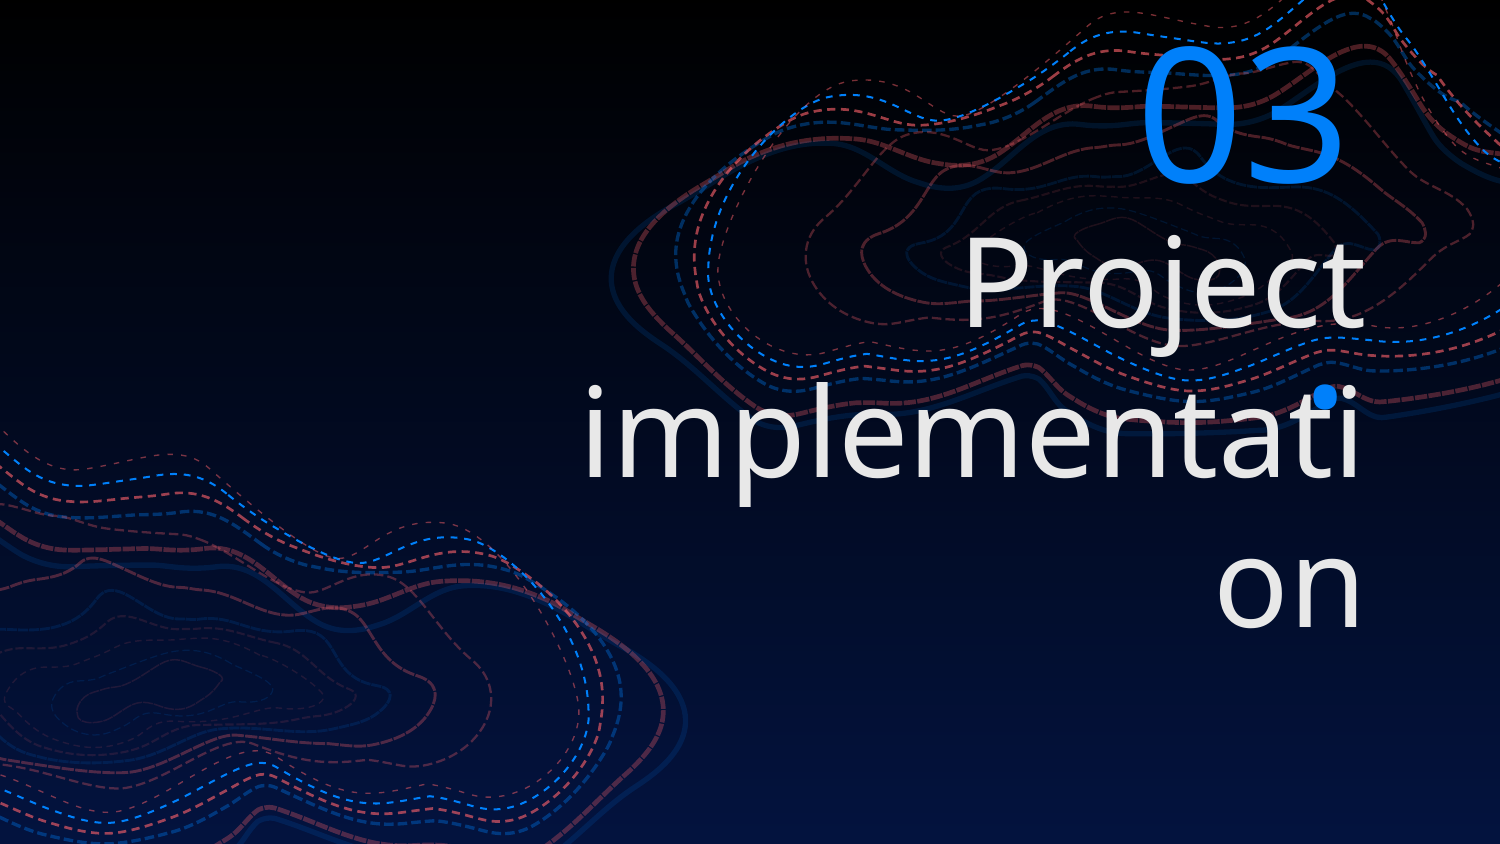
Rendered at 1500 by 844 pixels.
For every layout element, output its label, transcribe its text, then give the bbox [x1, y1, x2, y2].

title Project implementation [533, 321, 1382, 668]
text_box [608, 0, 1500, 437]
